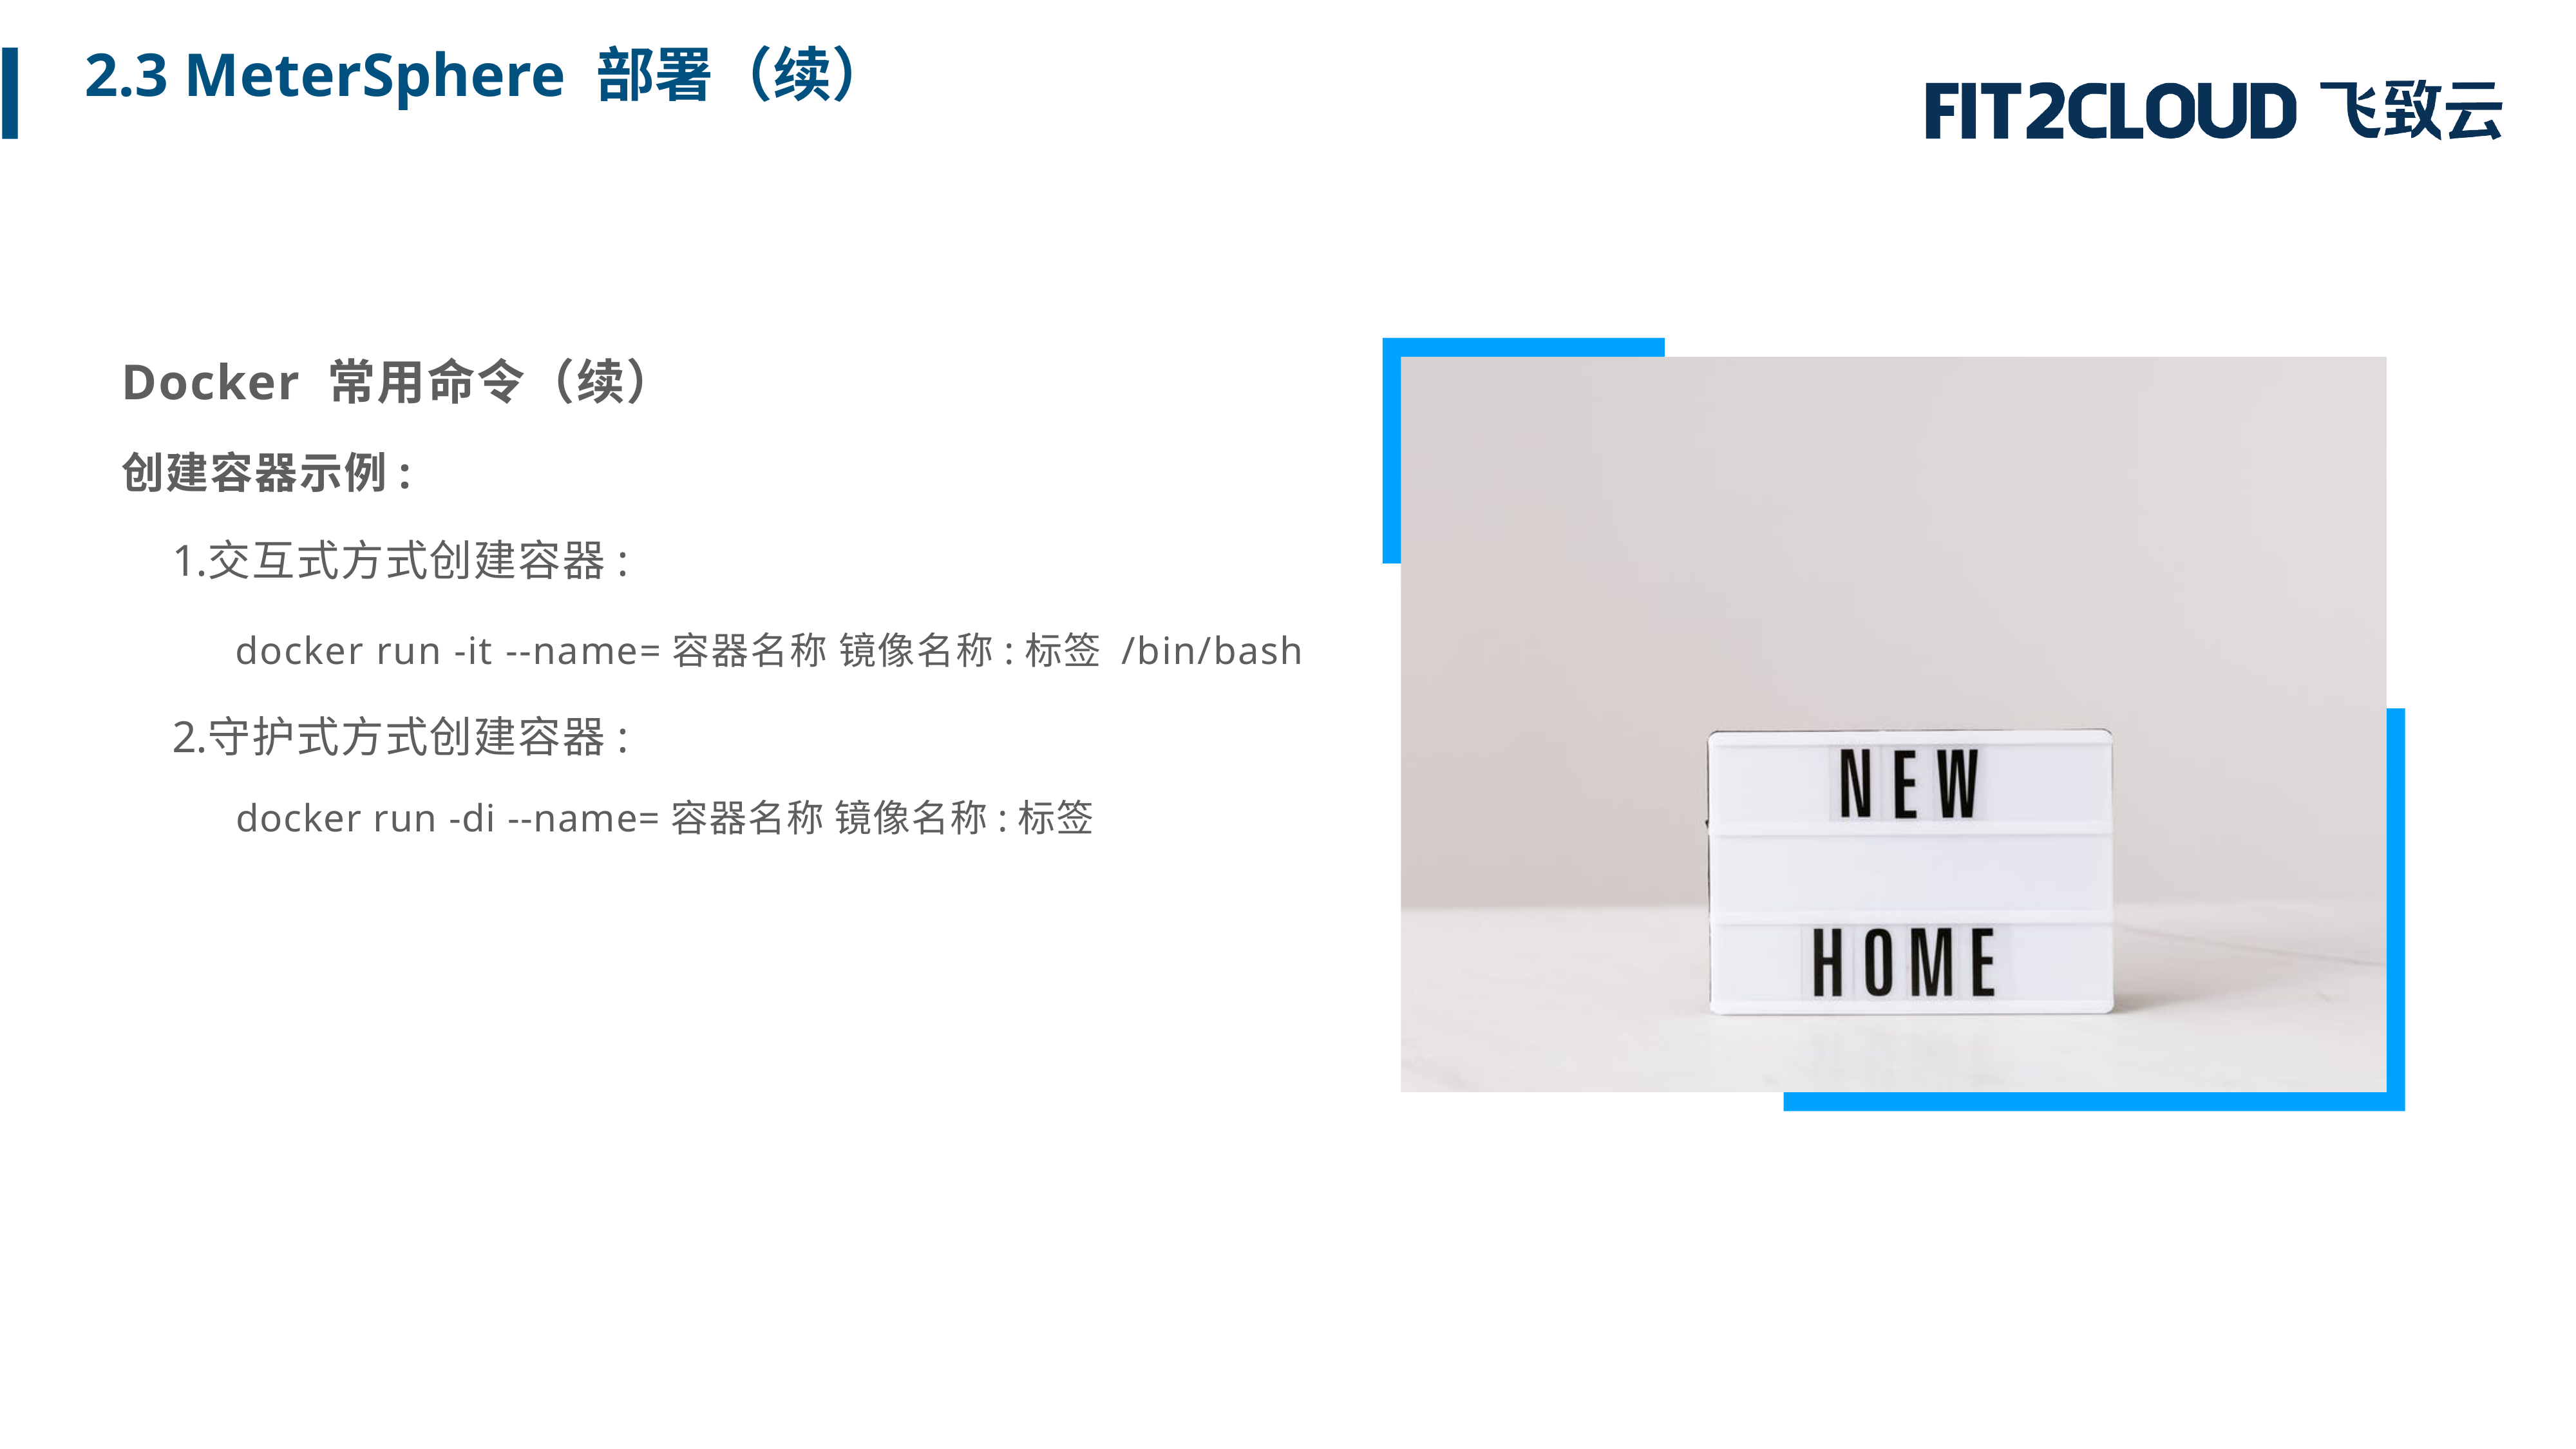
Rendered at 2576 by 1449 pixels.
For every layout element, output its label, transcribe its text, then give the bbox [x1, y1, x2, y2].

text_box [1782, 707, 2407, 1112]
text_box Docker 常用命令（续） 创建容器示例: 交互式方式创建容器: docker run -it --name=容器名称 镜像名称:标签 /bin/bash 守护式方式创建容器: docker run -di --name=容器名称 镜像名称:标签 [108, 334, 1343, 1305]
text_box [1381, 337, 1666, 565]
text_box [2, 47, 18, 139]
picture [1926, 80, 2503, 140]
picture [1401, 356, 2387, 1092]
text_box 2.3 MeterSphere 部署（续） [71, 40, 944, 173]
